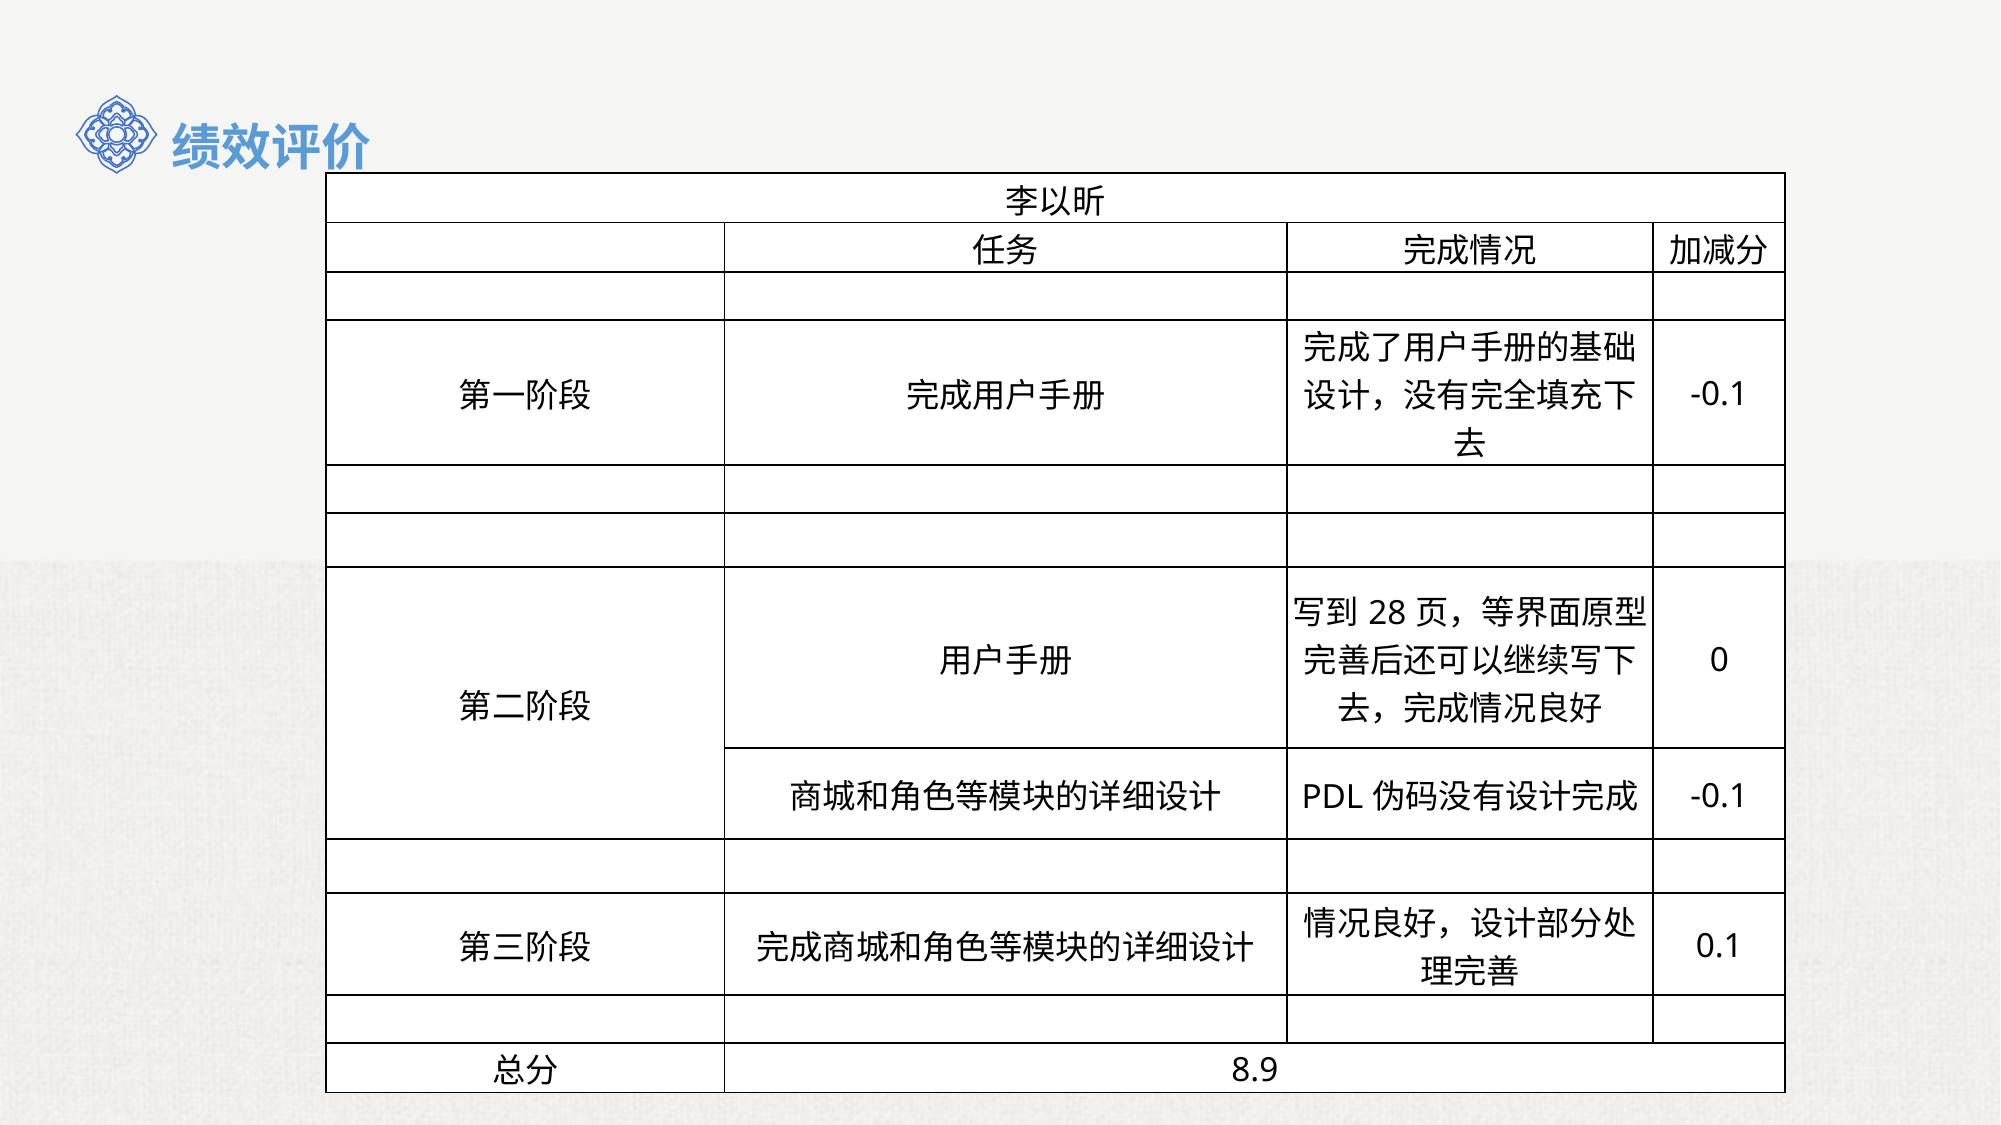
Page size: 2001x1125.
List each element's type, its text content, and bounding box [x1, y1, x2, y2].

table_cell -0.1 [1654, 749, 1784, 838]
table_cell 加减分 [1654, 223, 1784, 271]
table_cell [1654, 996, 1784, 1042]
table_cell [1288, 273, 1652, 319]
table_cell 8.9 [725, 1044, 1784, 1092]
table_cell 商城和角色等模块的详细设计 [725, 749, 1286, 838]
table_cell [725, 840, 1286, 892]
table_cell [327, 223, 724, 271]
table_cell 完成情况 [1288, 223, 1652, 271]
table_cell [1288, 840, 1652, 892]
table_cell 完成商城和角色等模块的详细设计 [725, 894, 1286, 994]
table_cell 任务 [725, 223, 1286, 271]
table_cell [327, 514, 724, 566]
table_cell [725, 996, 1286, 1042]
table_cell [327, 273, 724, 319]
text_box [76, 78, 660, 176]
table_cell 写到28页，等界面原型完善后还可以继续写下去，完成情况良好 [1288, 568, 1652, 747]
picture [0, 0, 2001, 1125]
table_cell [1654, 466, 1784, 512]
table_cell [327, 996, 724, 1042]
table_cell 0.1 [1654, 894, 1784, 994]
table_cell 完成了用户手册的基础设计，没有完全填充下去 [1288, 321, 1652, 464]
table_cell [1654, 273, 1784, 319]
table_cell 第二阶段 [327, 568, 724, 838]
table_cell 0 [1654, 568, 1784, 747]
table_cell 第三阶段 [327, 894, 724, 994]
table_cell 用户手册 [725, 568, 1286, 747]
table_cell PDL伪码没有设计完成 [1288, 749, 1652, 838]
table_cell [1288, 514, 1652, 566]
table_cell [1288, 996, 1652, 1042]
table_cell [725, 466, 1286, 512]
table_cell [725, 273, 1286, 319]
table_cell [725, 514, 1286, 566]
table_cell [327, 840, 724, 892]
table_cell 完成用户手册 [725, 321, 1286, 464]
table_cell -0.1 [1654, 321, 1784, 464]
table_cell [1654, 514, 1784, 566]
table_cell [1654, 840, 1784, 892]
table_cell [1288, 466, 1652, 512]
table_cell 情况良好，设计部分处理完善 [1288, 894, 1652, 994]
table_header 李以昕 [327, 174, 1784, 222]
table_cell 第一阶段 [327, 321, 724, 464]
table_cell 总分 [327, 1044, 724, 1092]
table_cell [327, 466, 724, 512]
